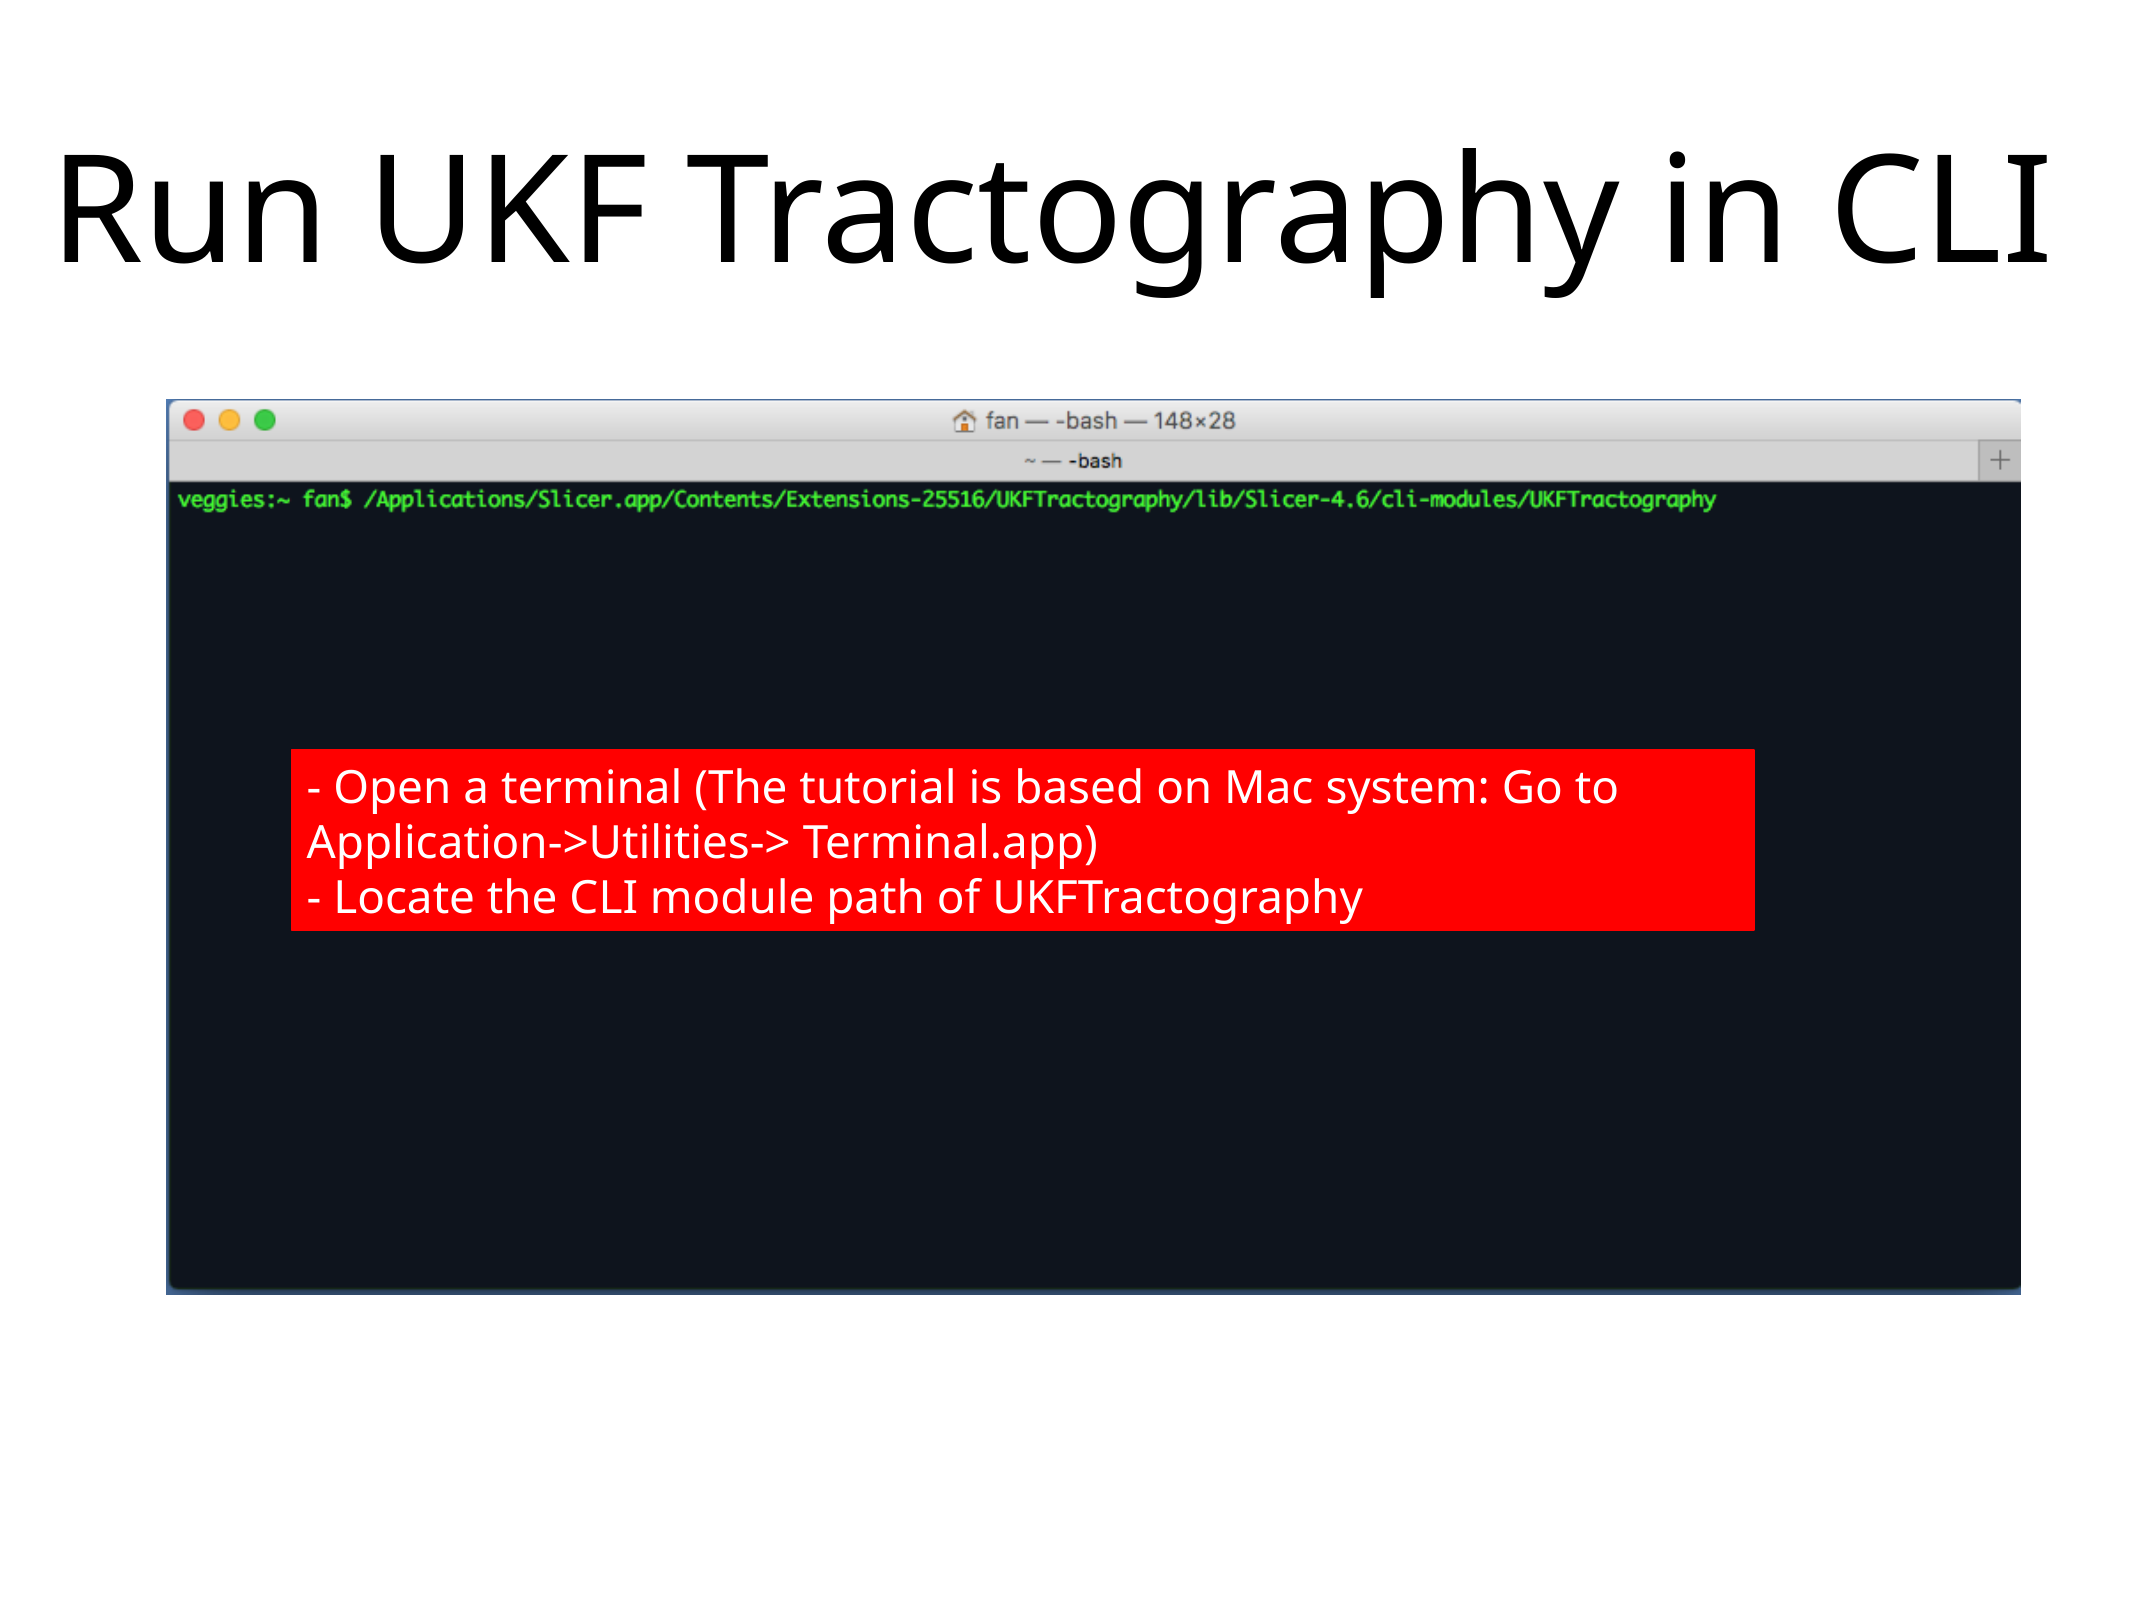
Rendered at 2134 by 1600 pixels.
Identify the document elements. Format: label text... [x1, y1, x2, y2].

title Run UKF Tractography in CLI [0, 24, 2105, 380]
picture [166, 399, 2022, 1295]
